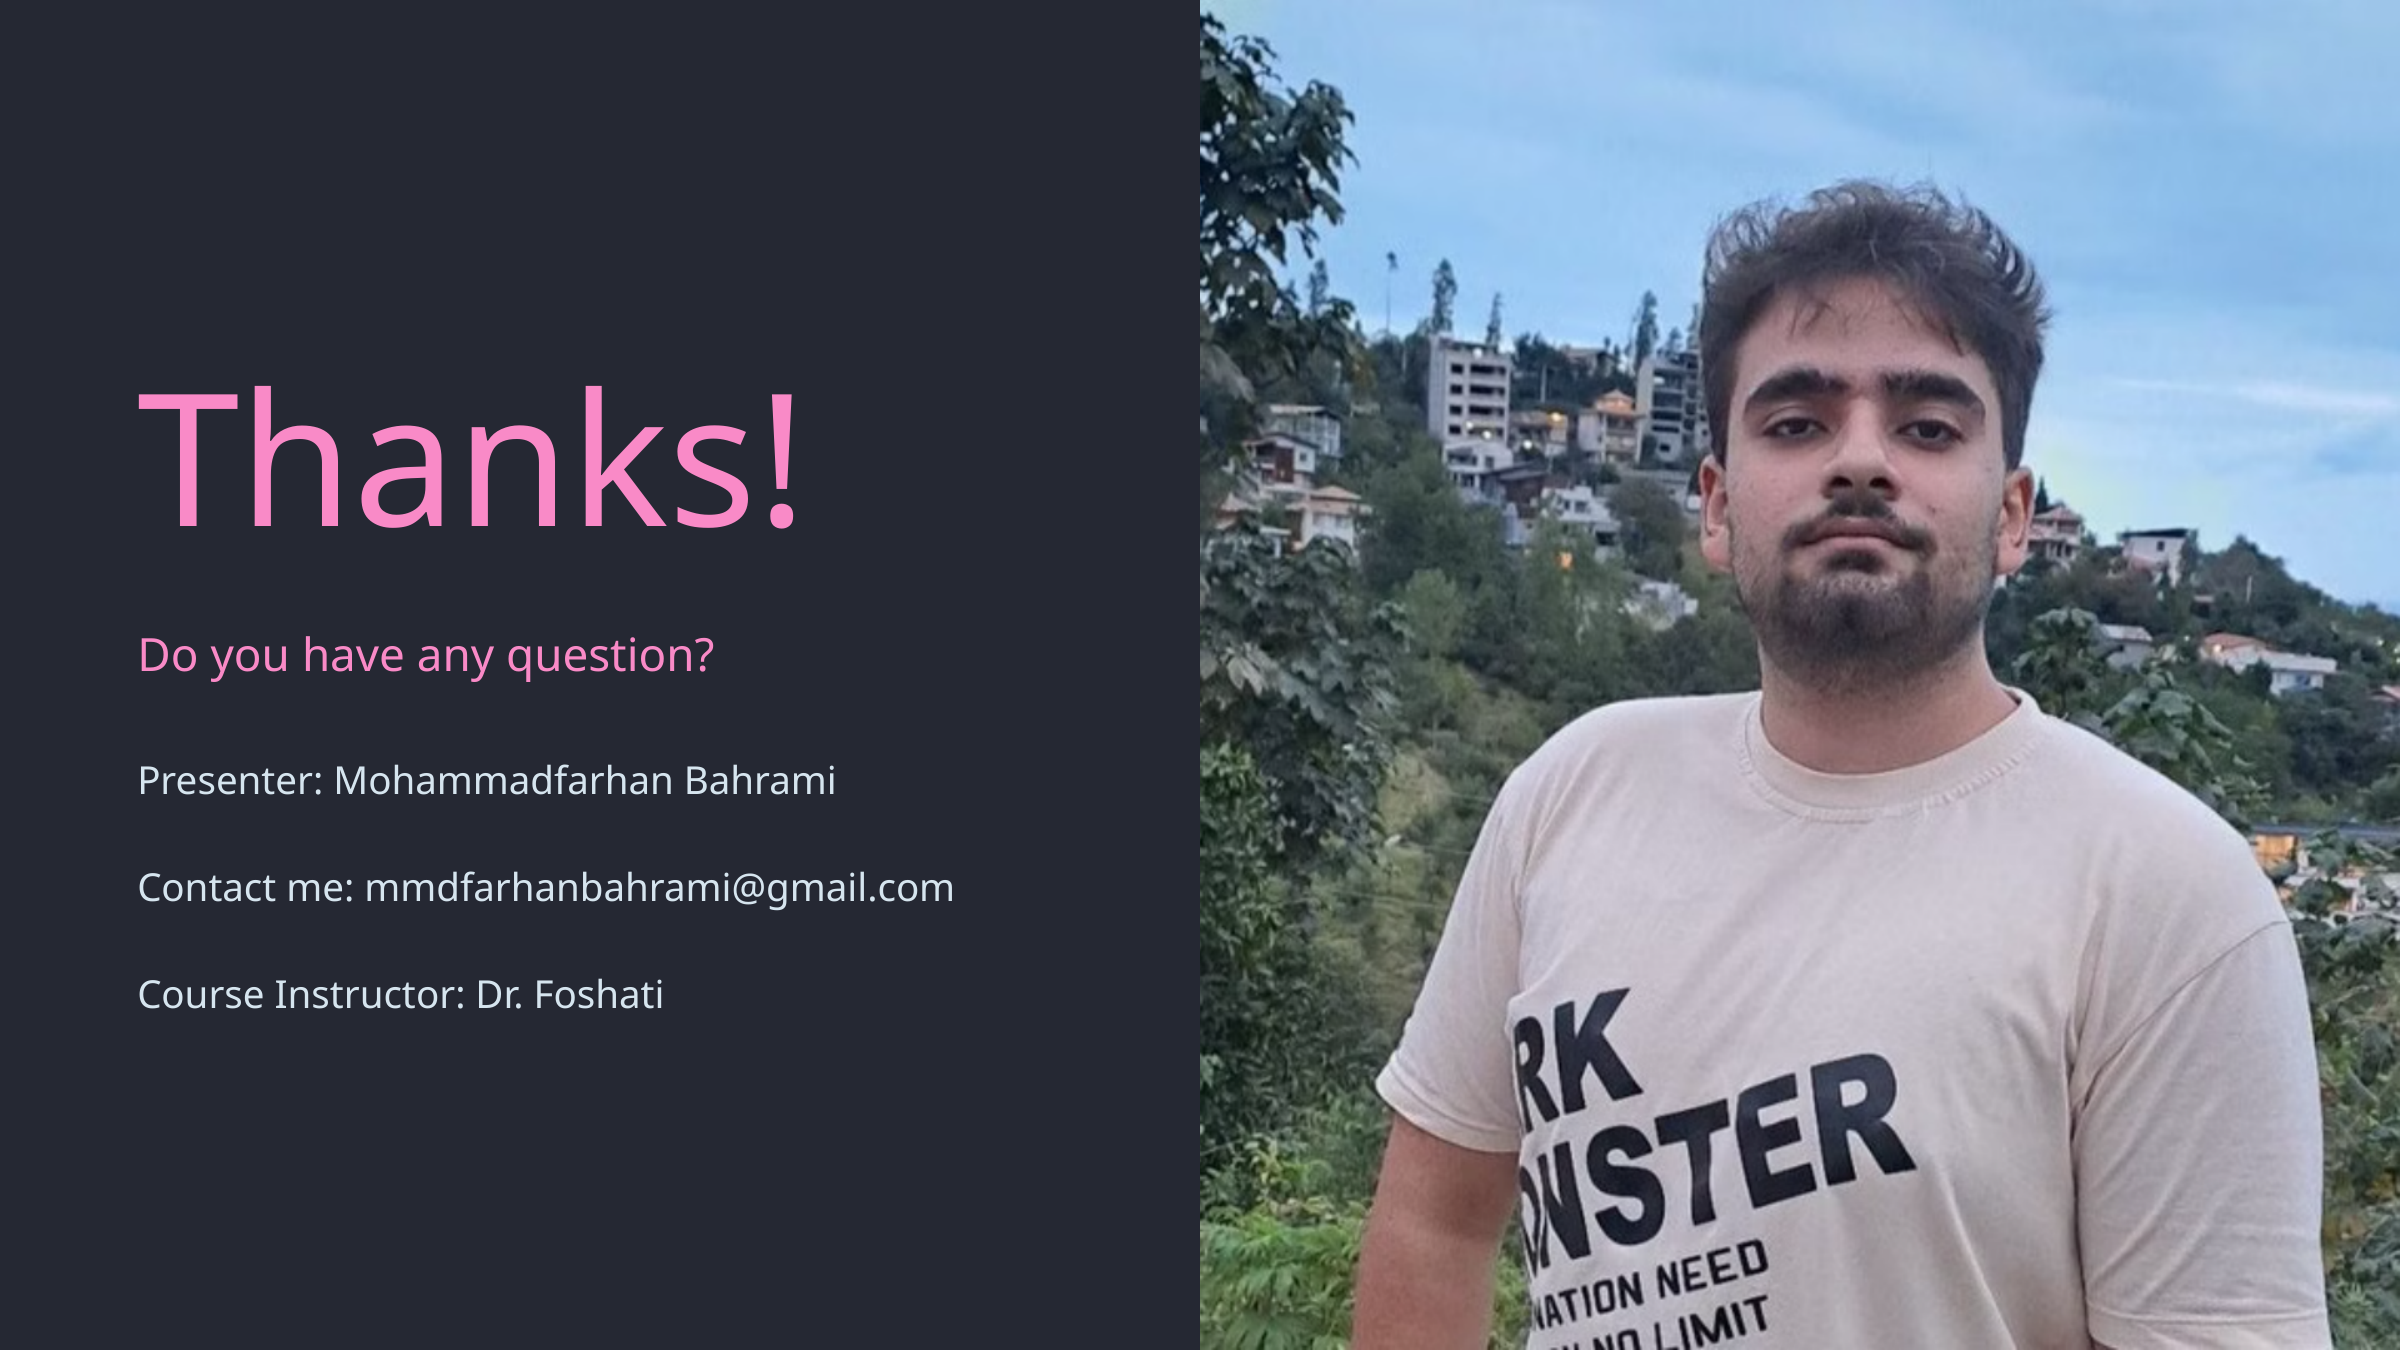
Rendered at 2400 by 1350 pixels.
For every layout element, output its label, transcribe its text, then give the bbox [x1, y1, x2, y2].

text_box Course Instructor: Dr. Foshati [137, 953, 1063, 1017]
text_box Do you have any question? [137, 623, 709, 681]
picture [1199, 0, 2400, 1350]
text_box Contact me: mmdfarhanbahrami@gmail.com [137, 846, 1063, 910]
text_box Presenter: Mohammadfarhan Bahrami [137, 739, 1063, 803]
text_box Thanks! [137, 333, 1063, 565]
